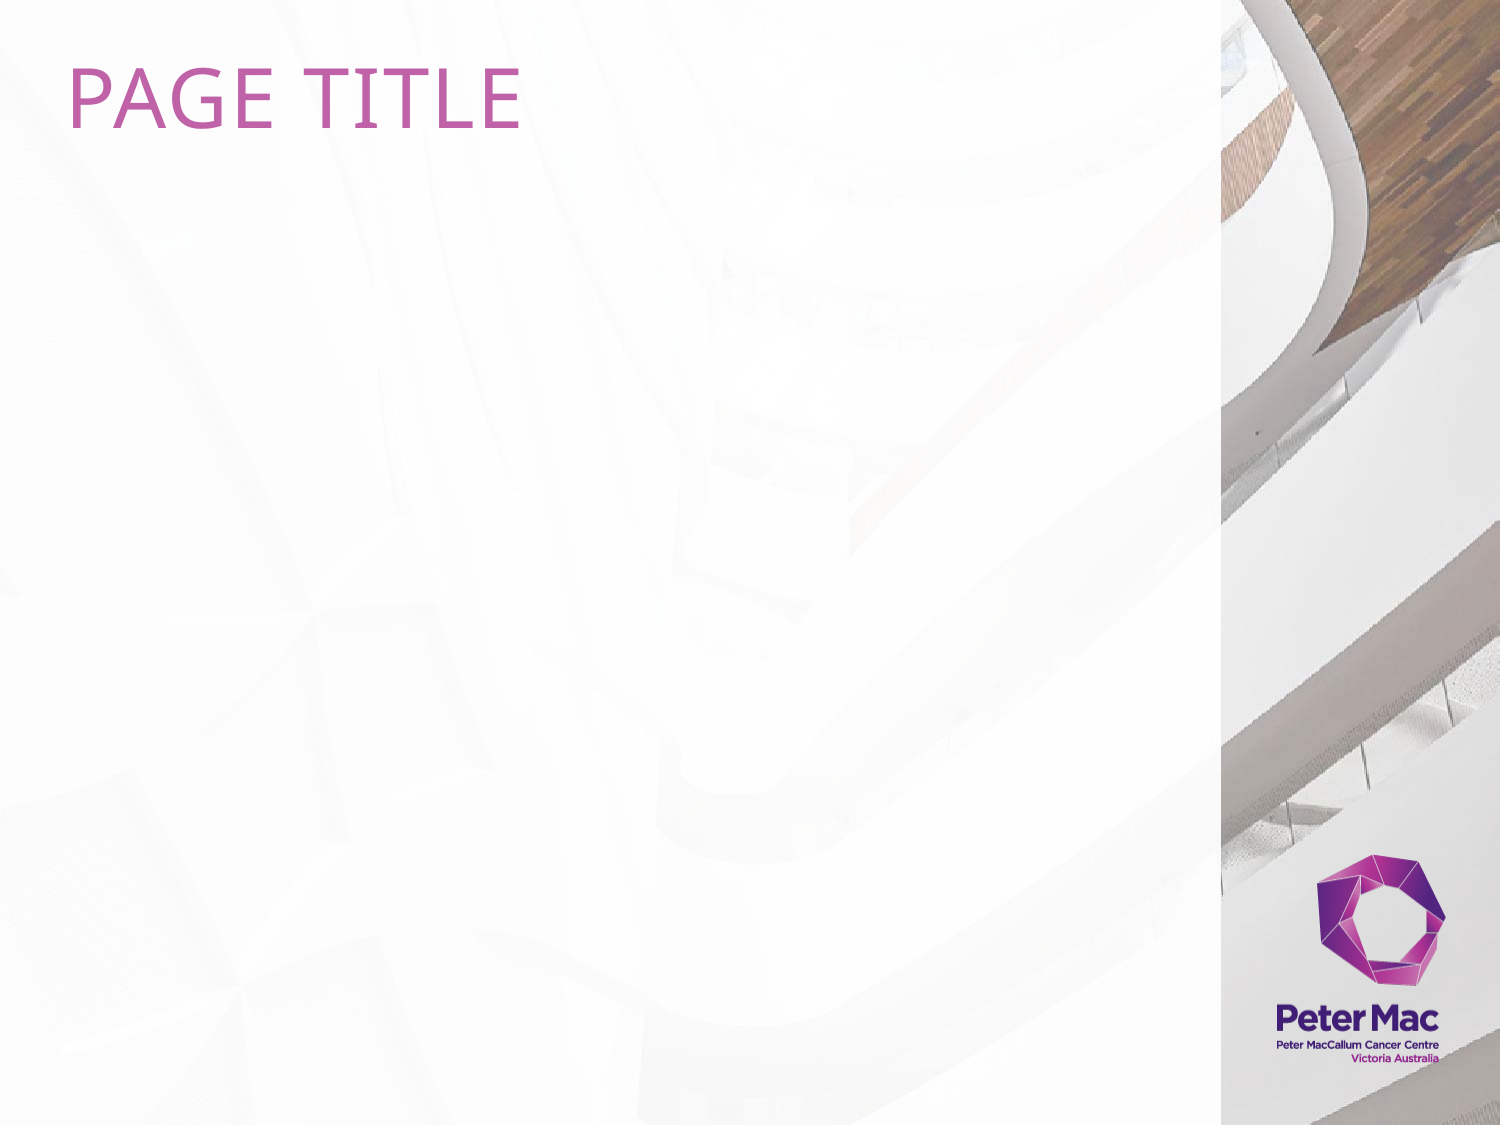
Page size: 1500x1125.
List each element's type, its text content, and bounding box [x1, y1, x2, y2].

picture [1221, 0, 1500, 1125]
title PAGE TITLE [50, 48, 1106, 157]
